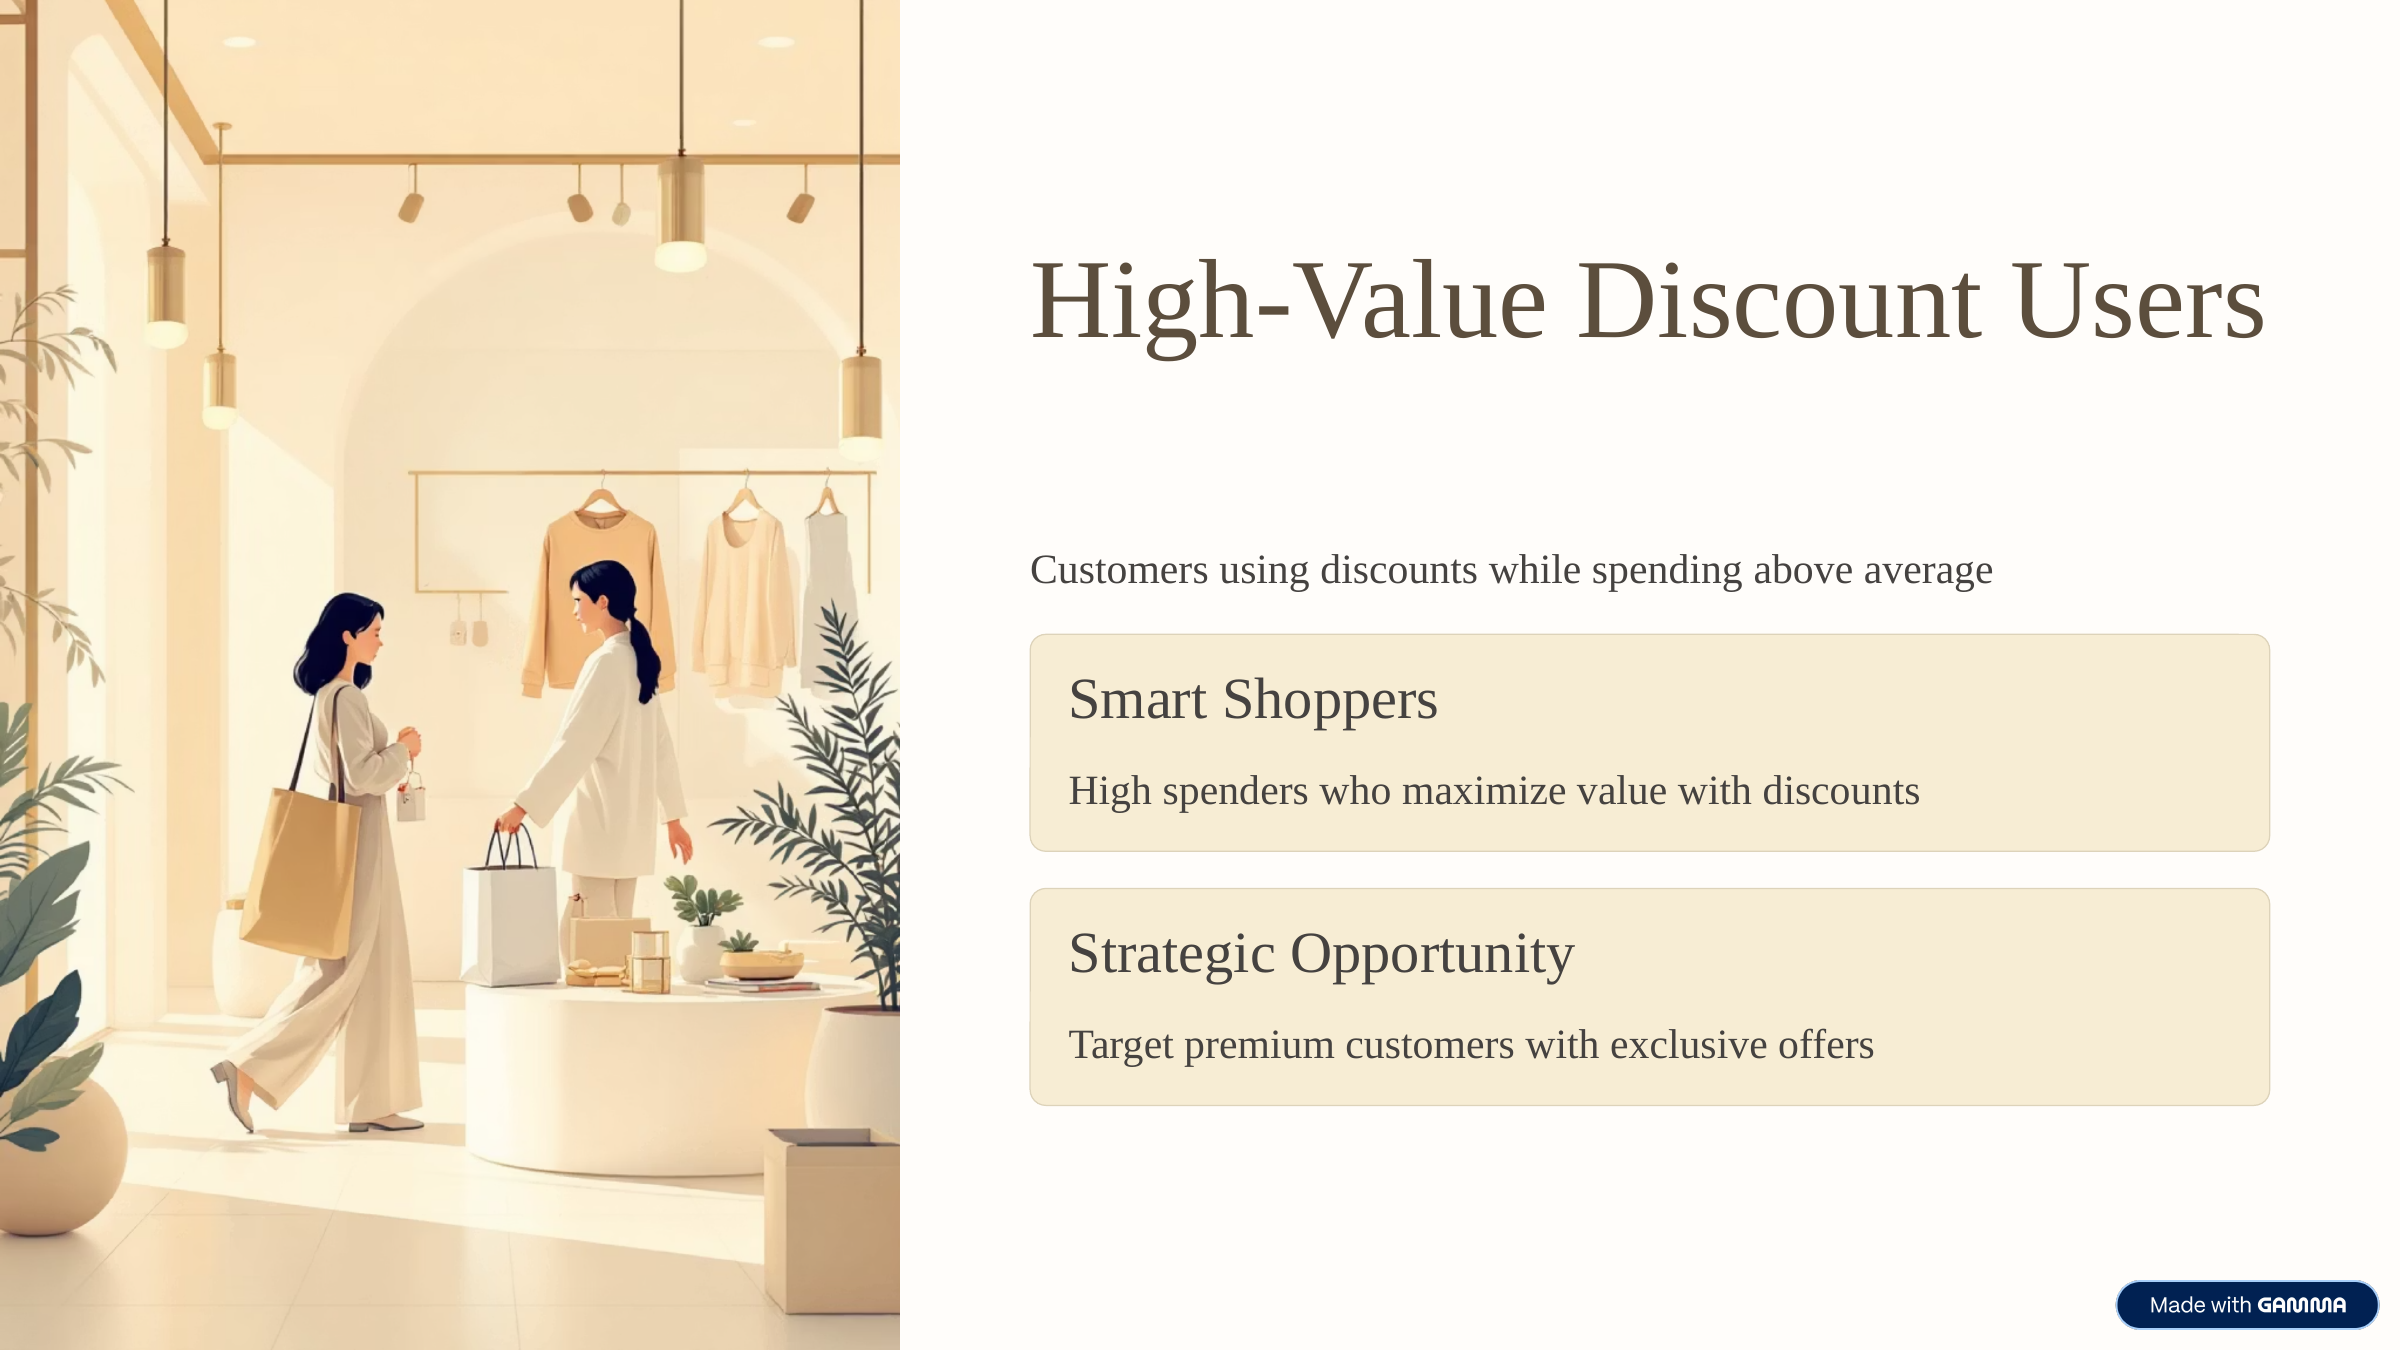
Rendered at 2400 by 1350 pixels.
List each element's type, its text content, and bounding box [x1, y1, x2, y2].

picture [0, 0, 900, 1350]
text_box Strategic Opportunity [1068, 926, 1594, 985]
text_box [1030, 634, 2270, 852]
text_box High spenders who maximize value with discounts [1068, 753, 2232, 813]
text_box Target premium customers with exclusive offers [1068, 1007, 2232, 1067]
text_box Customers using discounts while spending above average [1030, 532, 2270, 593]
text_box [1030, 888, 2270, 1106]
text_box High-Value Discount Users [1030, 244, 2270, 478]
picture [2106, 1271, 2389, 1339]
text_box Smart Shoppers [1068, 672, 1534, 731]
